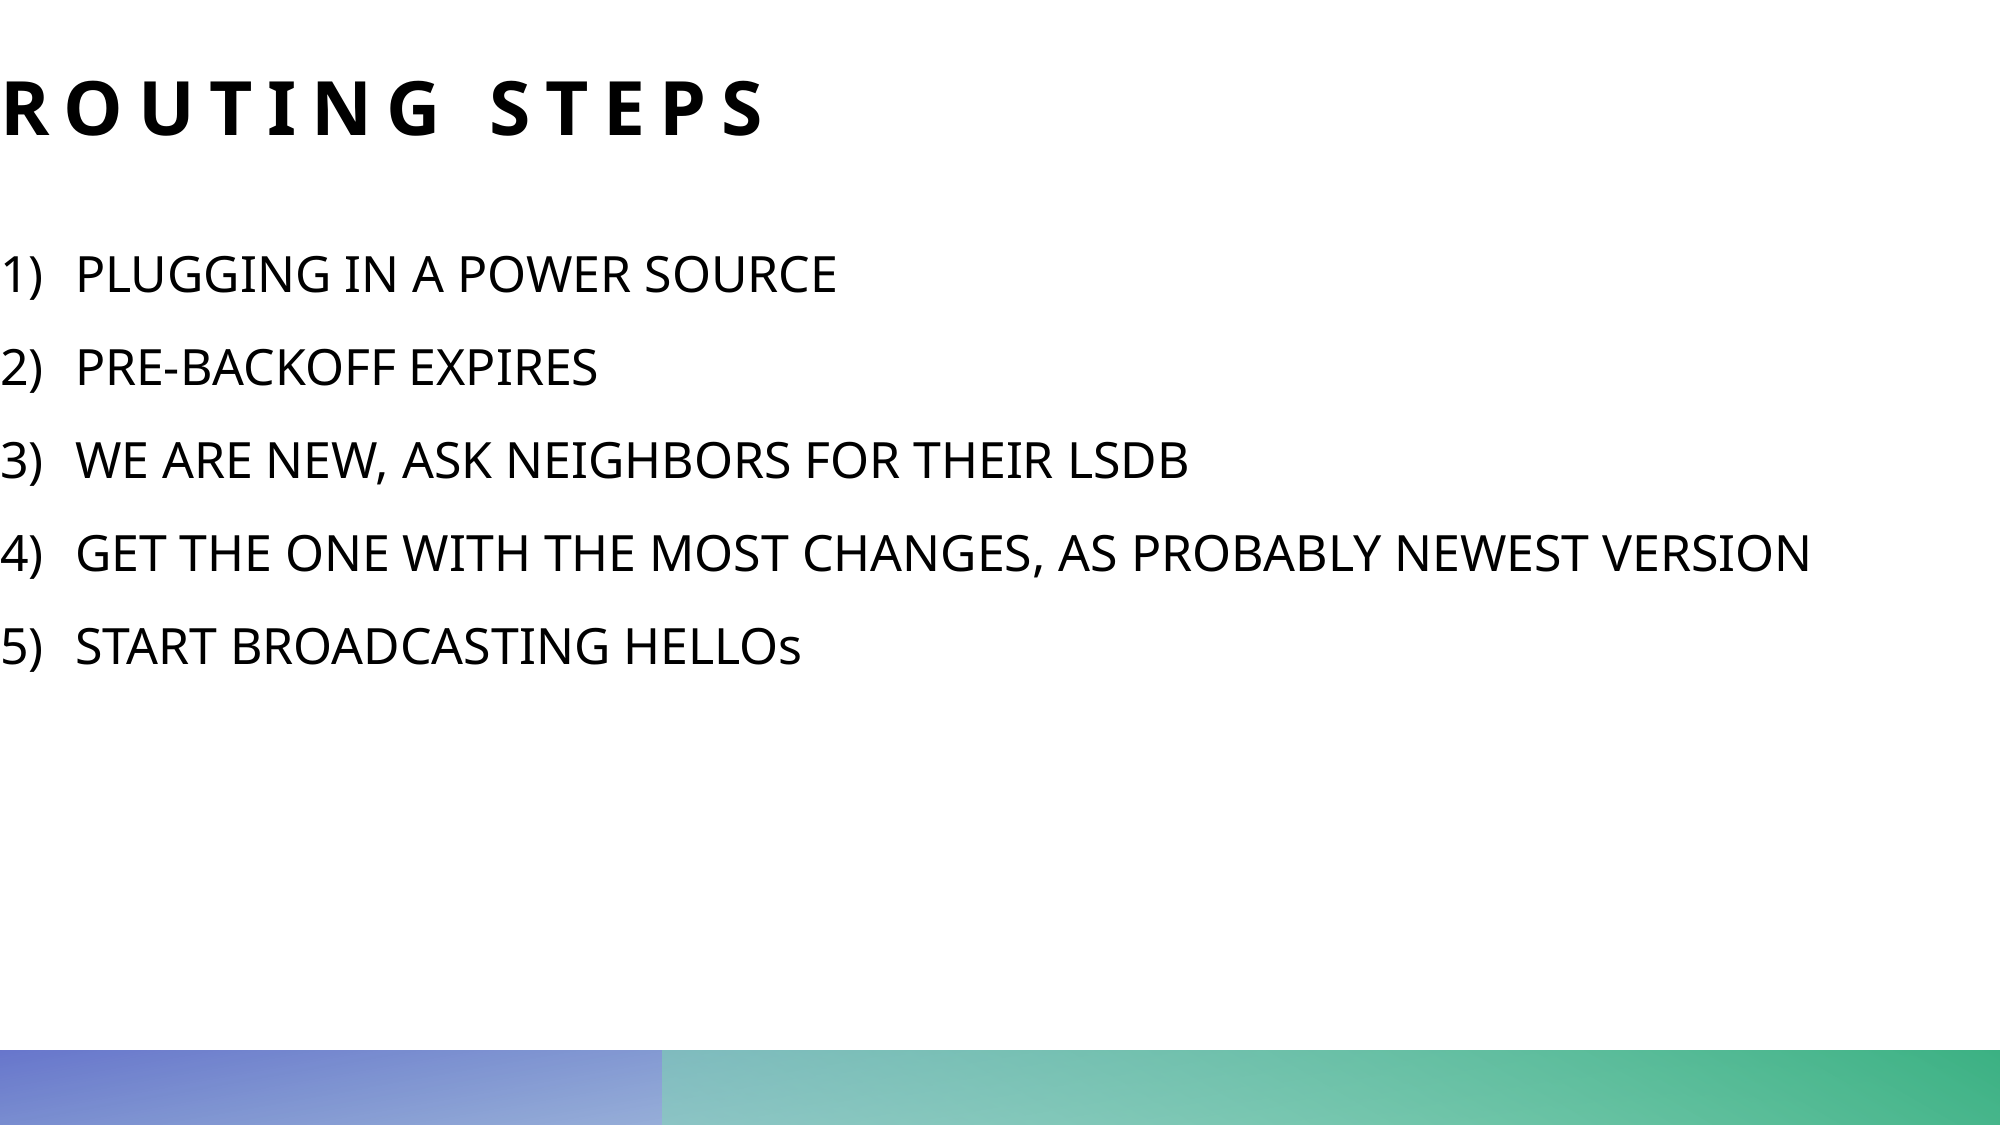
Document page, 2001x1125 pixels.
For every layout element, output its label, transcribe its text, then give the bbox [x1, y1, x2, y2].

list PLUGGING IN A POWER SOURCE PRE-BACKOFF EXPIRES WE ARE NEW, ASK NEIGHBORS FOR THEIR LSDB GET THE ONE WITH THE MOST CHANGES, AS PROBABLY NEWEST VERSION START BROADCASTING HELLOs [0, 149, 2000, 1027]
title ROUTING STEPS [0, 0, 2000, 149]
